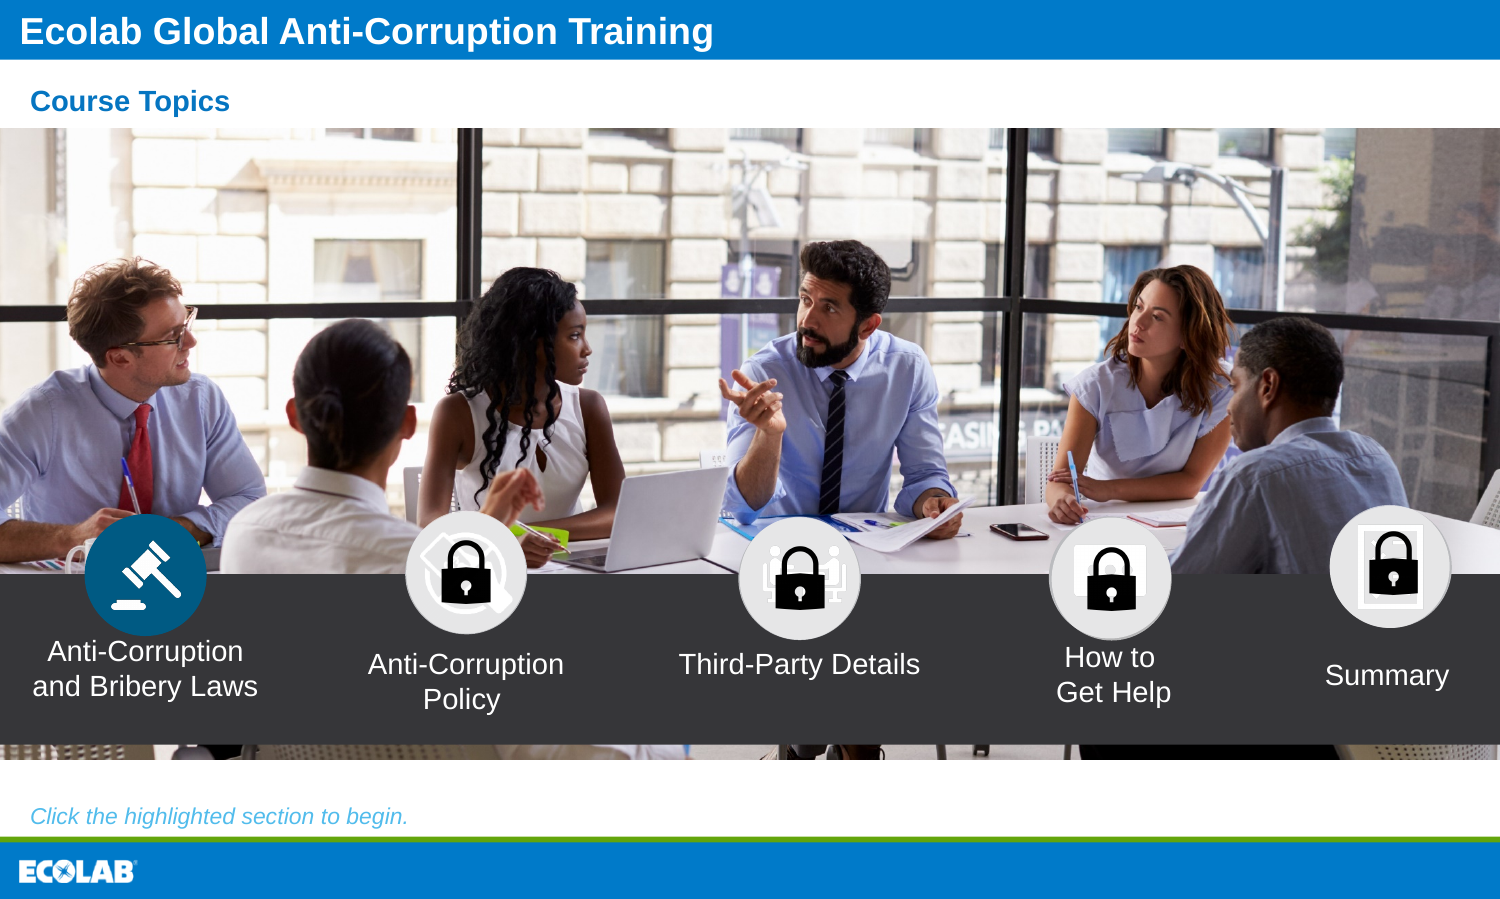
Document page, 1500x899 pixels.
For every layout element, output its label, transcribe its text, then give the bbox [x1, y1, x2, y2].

picture [0, 128, 1500, 760]
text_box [16, 513, 276, 711]
footer Click the highlighted section to begin. [15, 793, 1262, 837]
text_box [315, 510, 617, 725]
picture [12, 854, 143, 889]
title Course Topics [15, 74, 1485, 125]
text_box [657, 516, 943, 690]
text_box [975, 516, 1244, 718]
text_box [1290, 504, 1484, 700]
